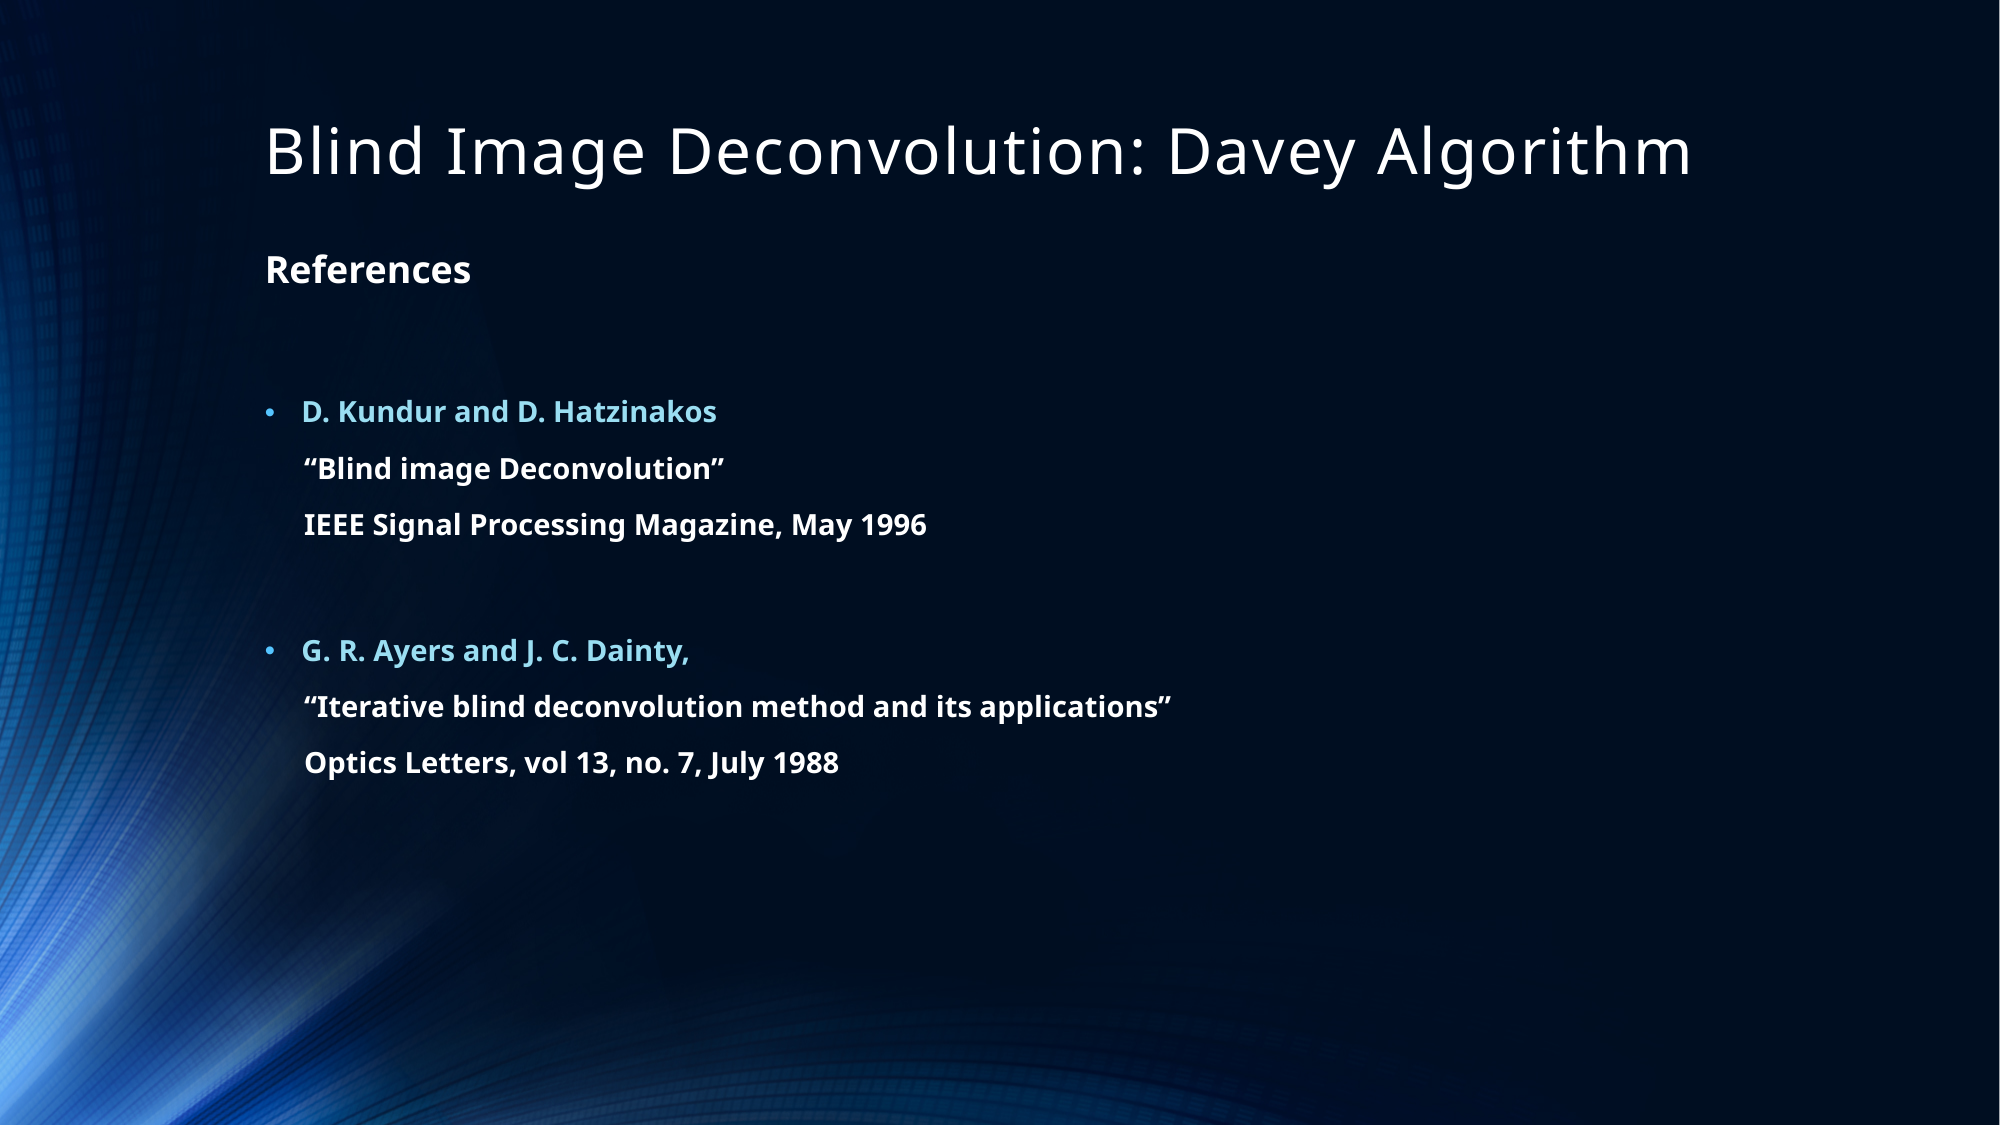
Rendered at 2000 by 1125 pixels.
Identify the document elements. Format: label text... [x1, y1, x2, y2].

list References D. Kundur and D. Hatzinakos “Blind image Deconvolution” IEEE Signal Processing Magazine, May 1996 G. R. Ayers and J. C. Dainty, “Iterative blind deconvolution method and its applications” Optics Letters, vol 13, no. 7, July 1988 [249, 243, 1839, 1071]
picture [0, 0, 2000, 1125]
title Blind Image Deconvolution: Davey Algorithm [249, 62, 1750, 197]
